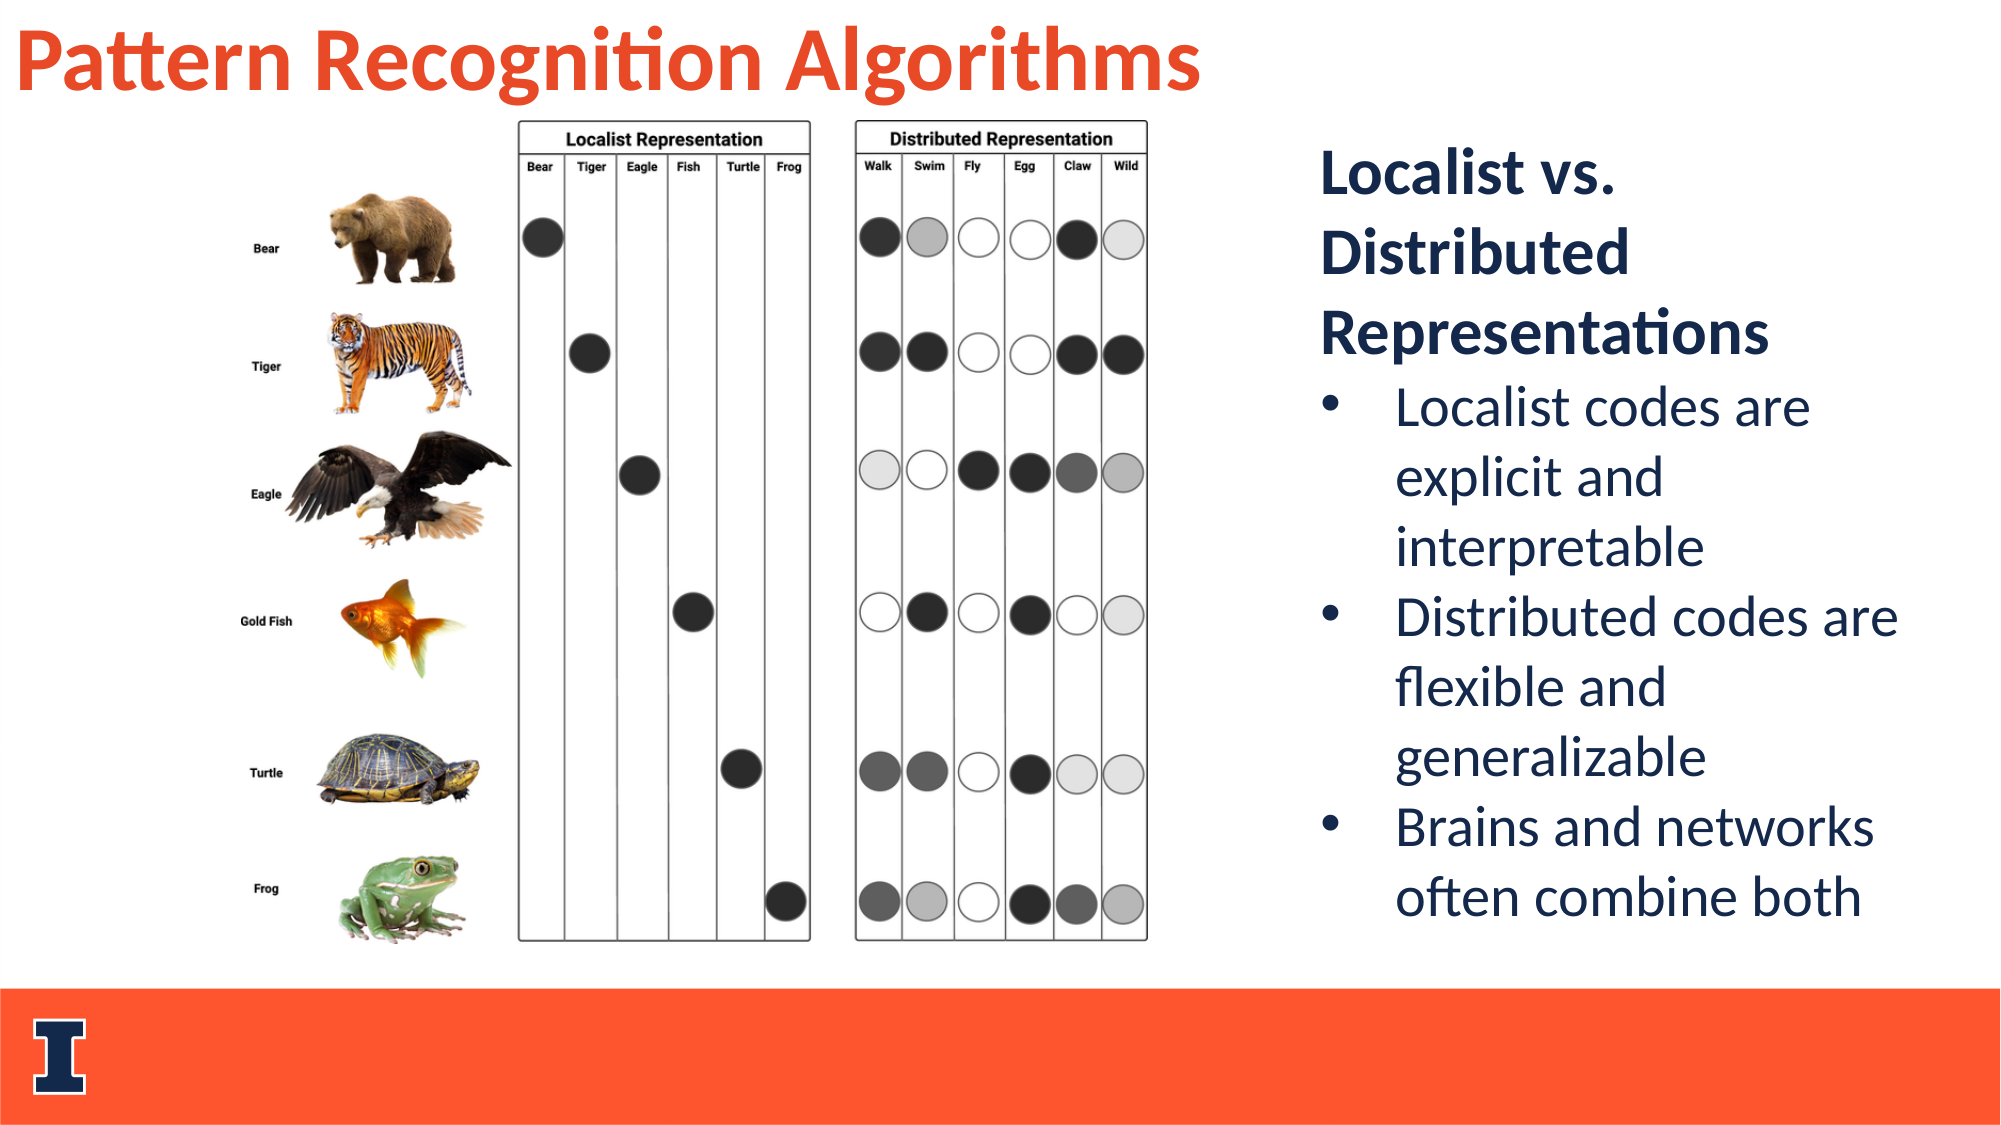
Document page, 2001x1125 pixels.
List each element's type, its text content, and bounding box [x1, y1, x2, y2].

text_box Pattern Recognition Algorithms [0, 0, 1884, 121]
text_box Localist vs. Distributed Representations Localist codes are explicit and interpretable Distributed codes are flexible and generalizable Brains and networks often combine both [1305, 120, 1952, 935]
picture [0, 0, 2001, 1125]
